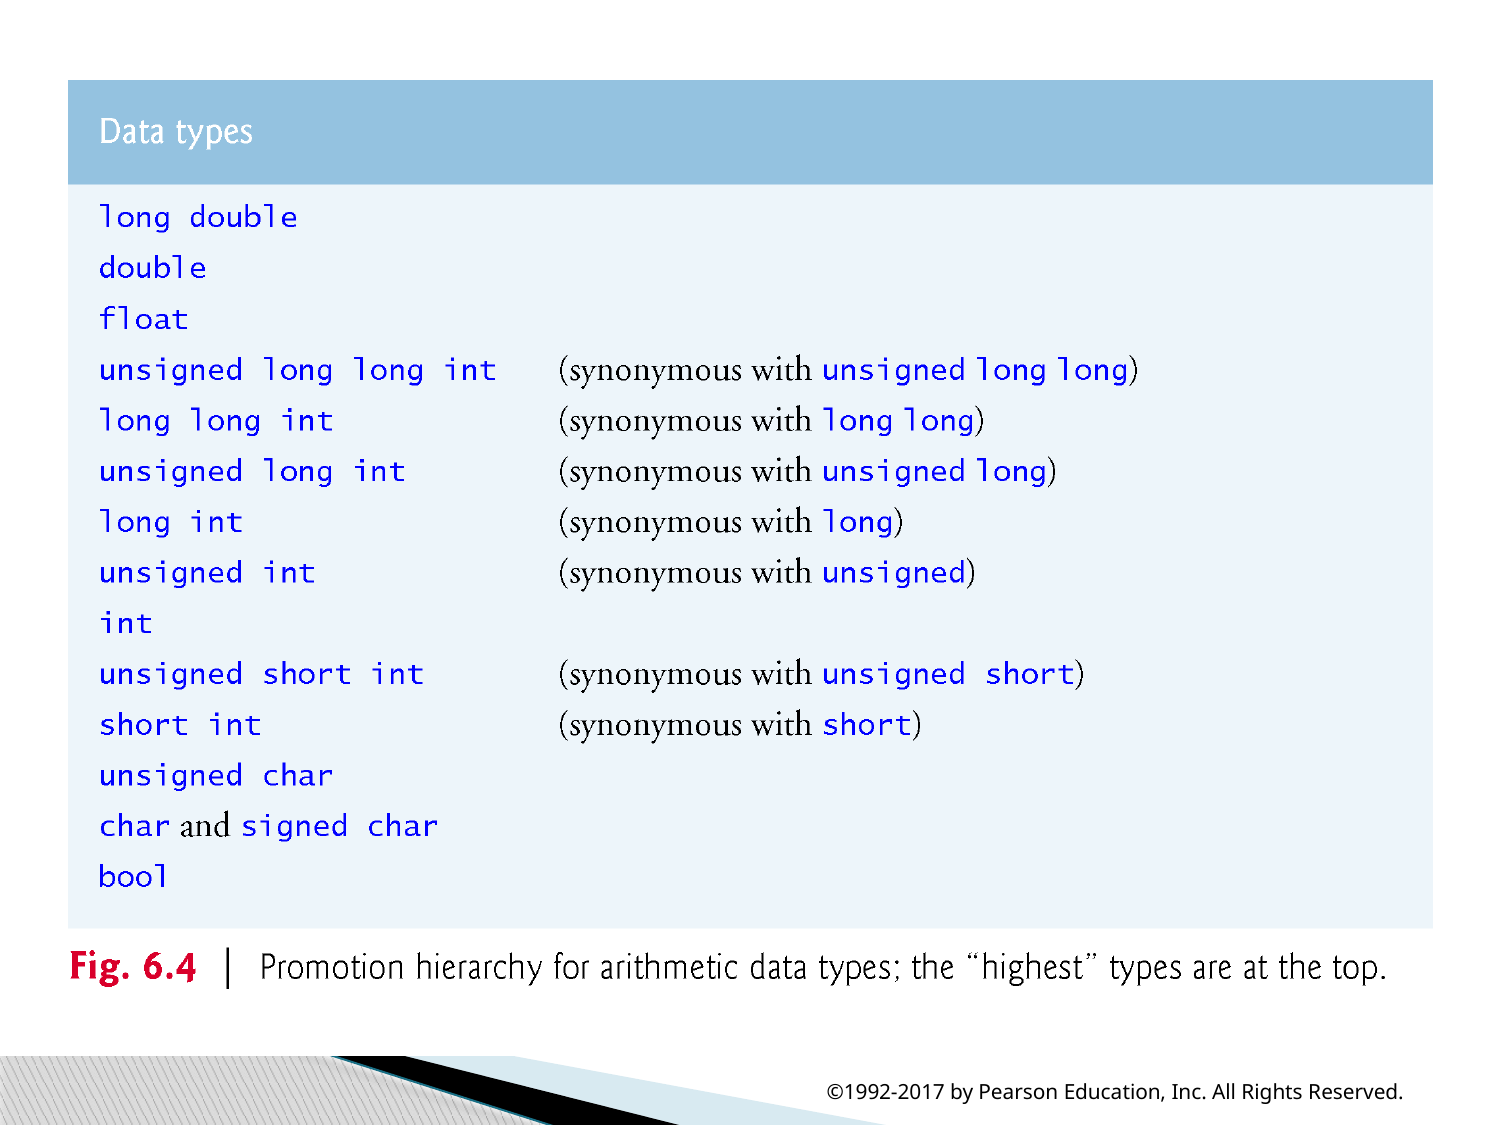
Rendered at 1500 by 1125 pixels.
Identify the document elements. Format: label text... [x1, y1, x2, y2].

picture [0, 12, 1500, 1057]
footer ©1992-2017 by Pearson Education, Inc. All Rights Reserved. [650, 1066, 1419, 1112]
